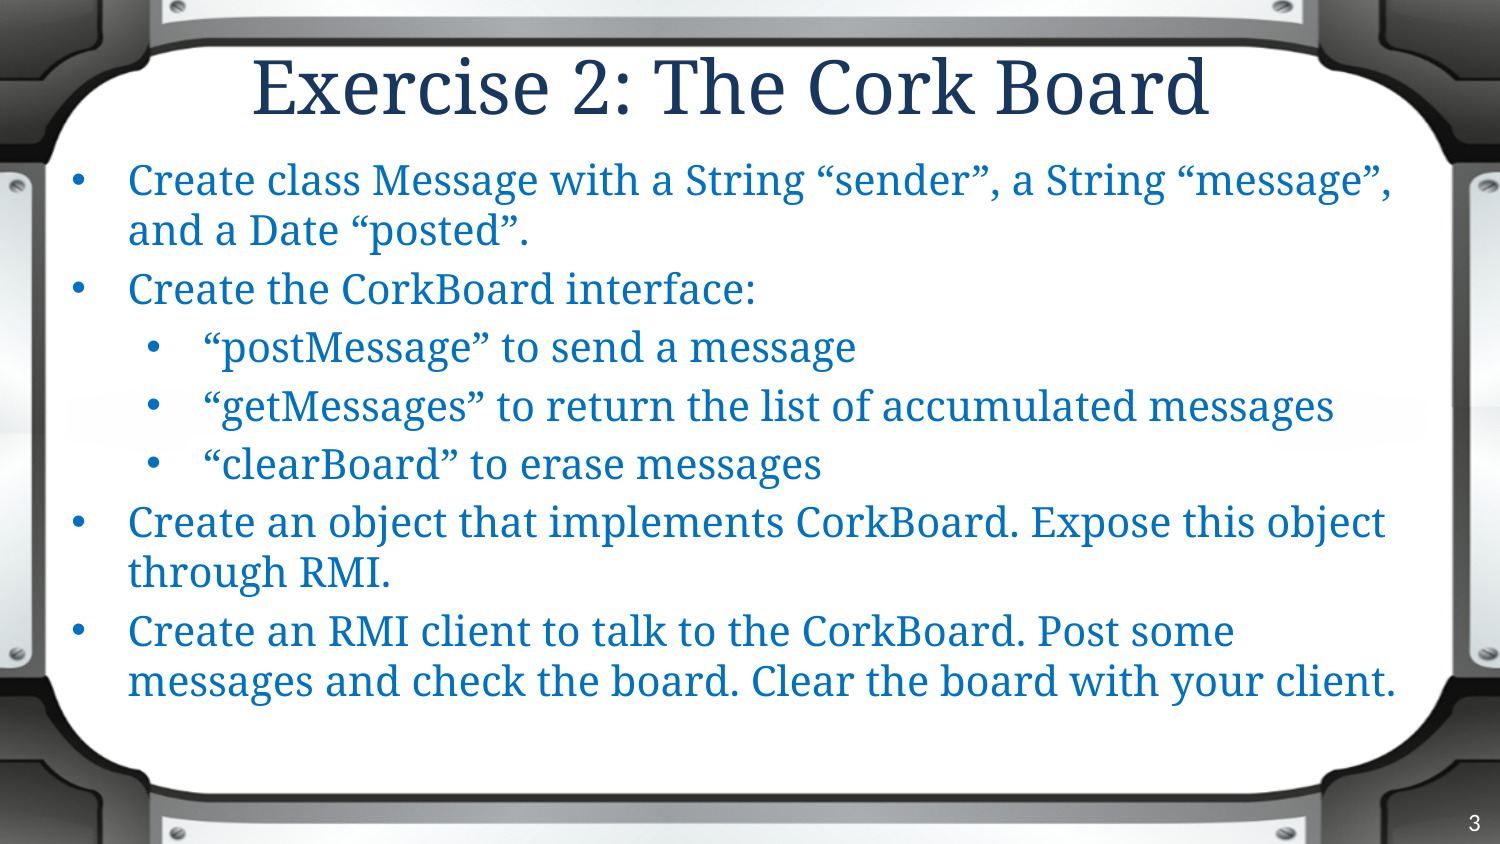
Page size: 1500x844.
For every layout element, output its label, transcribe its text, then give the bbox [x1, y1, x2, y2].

picture [0, 0, 1500, 844]
slide_number 3 [1395, 798, 1496, 844]
text_box Create class Message with a String “sender”, a String “message”, and a Date “posted”. Create the CorkBoard interface: “postMessage” to send a message “getMessages” to return the list of accumulated messages “clearBoard” to erase messages Create an object that implements CorkBoard. Expose this object through RMI. Create an RMI client to talk to the CorkBoard. Post some messages and check the board. Clear the board with your client. [56, 146, 1445, 771]
title Exercise 2: The Cork Board [87, 34, 1375, 135]
